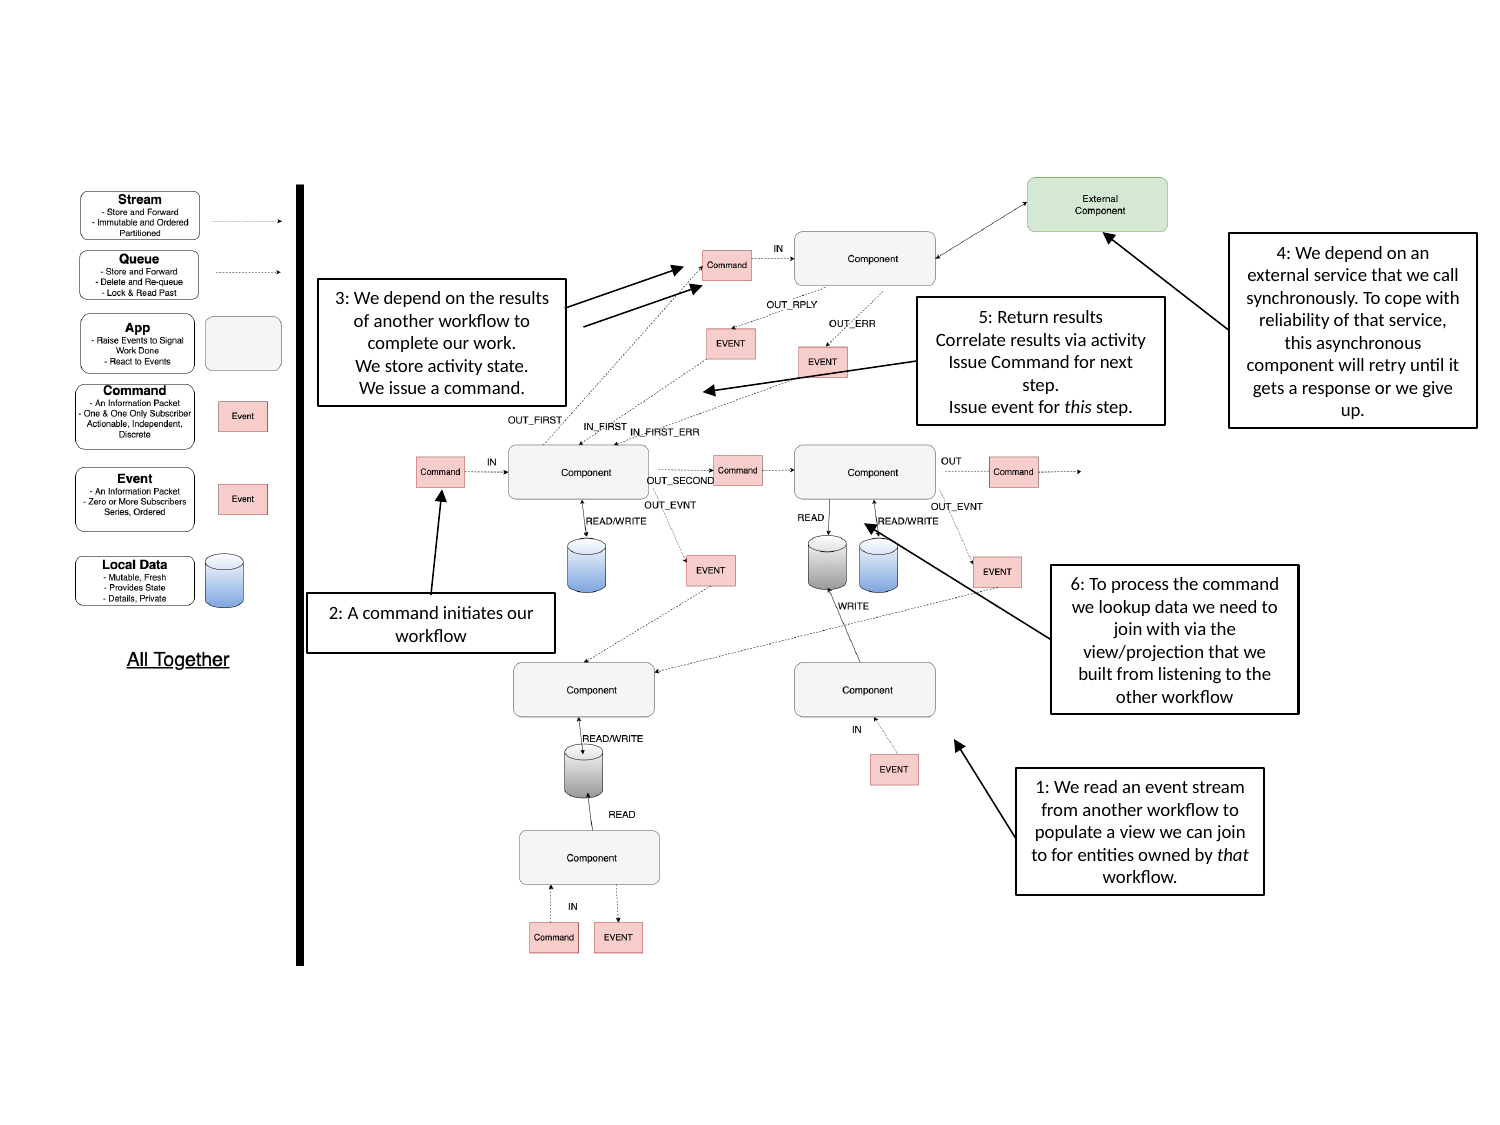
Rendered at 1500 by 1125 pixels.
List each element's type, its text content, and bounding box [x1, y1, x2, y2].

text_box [953, 738, 1017, 840]
picture [75, 177, 1168, 966]
text_box 4: We depend on an external service that we call synchronously. To cope with reliability of that service, this asynchronous component will retry until it gets a response or we give up. [1229, 233, 1477, 428]
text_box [430, 489, 443, 596]
text_box 1: We read an event stream from another workflow to populate a view we can join to for entities owned by that workflow. [1172, 767, 1265, 896]
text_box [863, 522, 1051, 641]
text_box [1102, 231, 1230, 332]
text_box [583, 285, 703, 328]
text_box 6: To process the command we lookup data we need to join with via the view/projection that we built from listening to the other workflow [1172, 564, 1299, 715]
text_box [702, 361, 918, 393]
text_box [564, 266, 685, 309]
